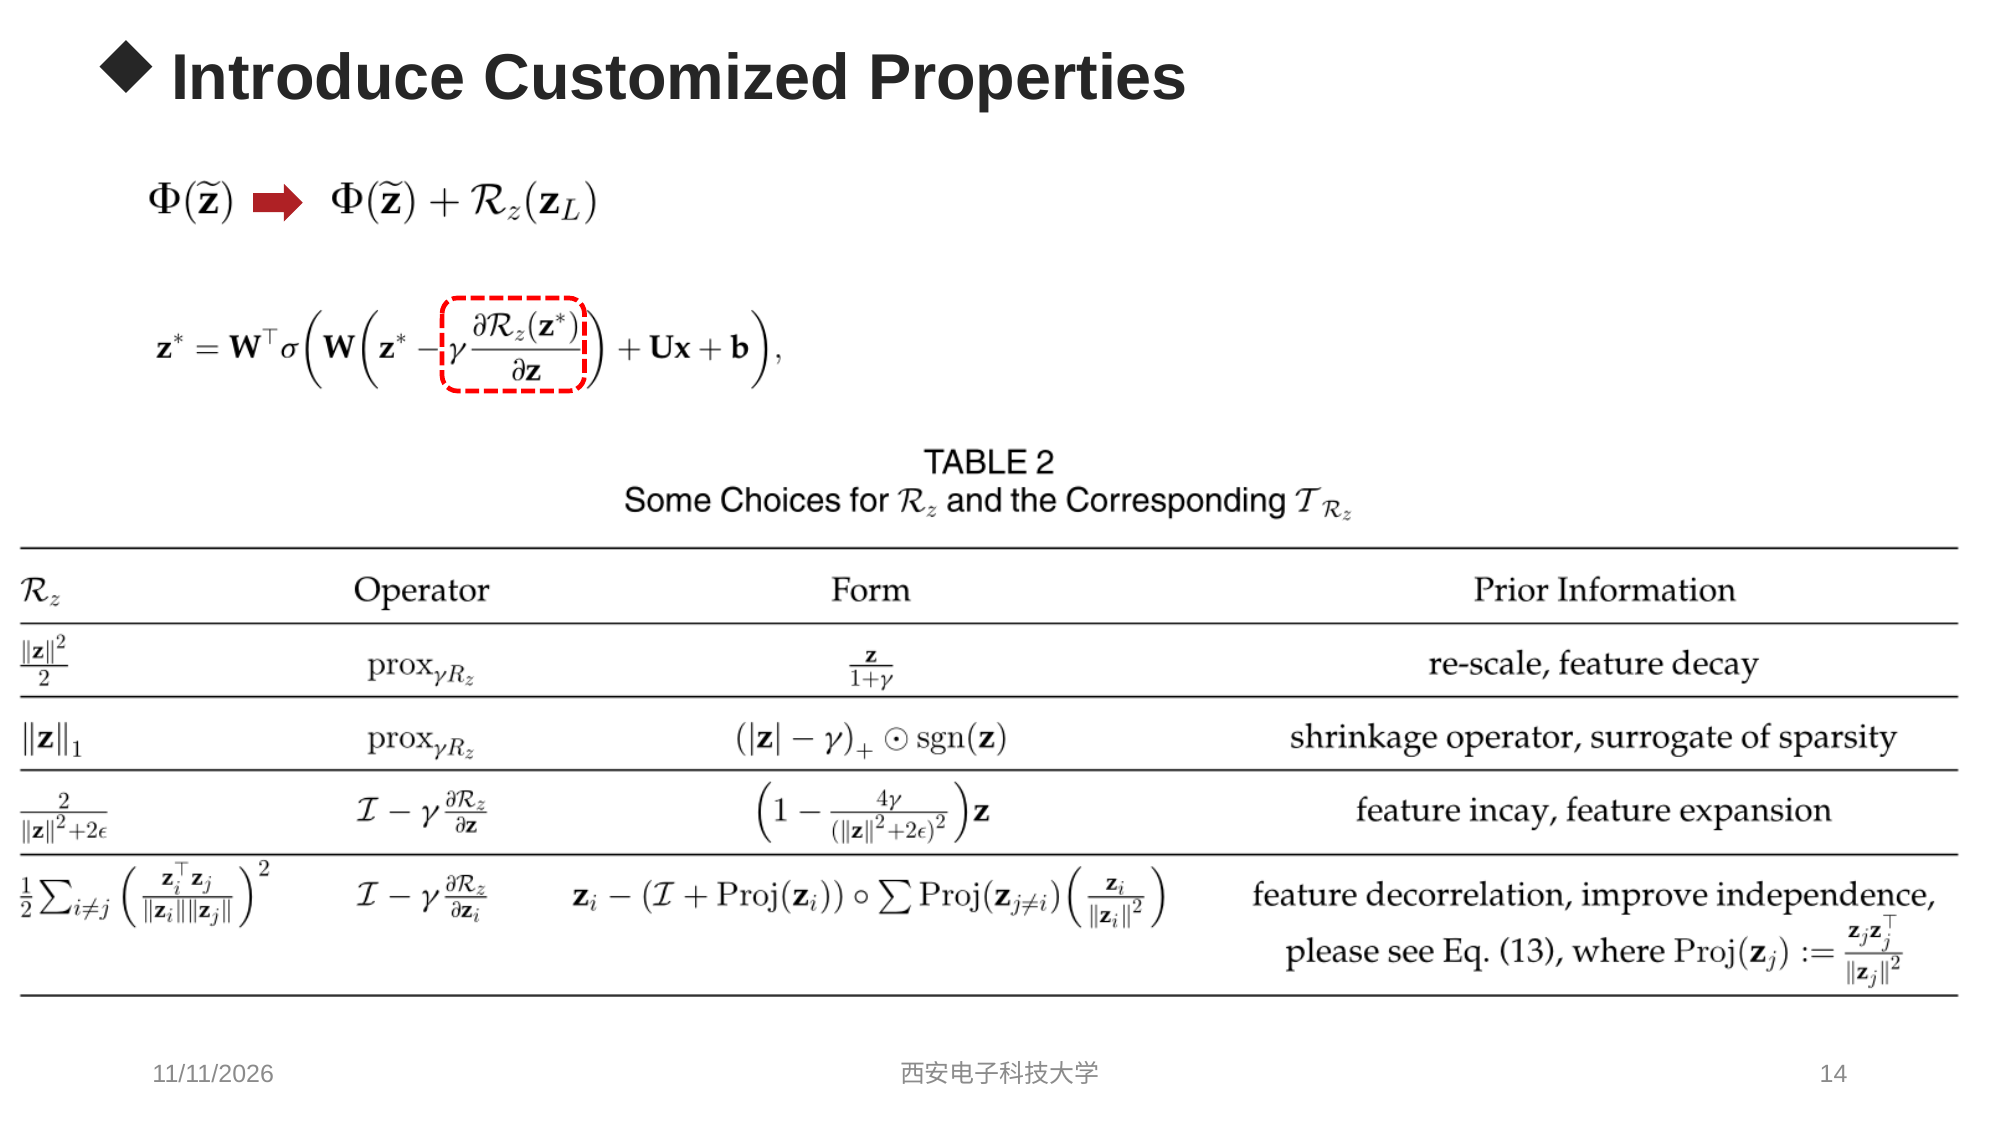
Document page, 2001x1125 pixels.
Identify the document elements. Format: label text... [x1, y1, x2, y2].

picture [0, 435, 2000, 1018]
text_box Introduce Customized Properties [79, 36, 1863, 121]
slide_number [137, 1042, 588, 1103]
footer 西安电子科技大学 [662, 1042, 1338, 1103]
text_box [128, 276, 817, 410]
slide_number 14 [1412, 1042, 1863, 1103]
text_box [137, 169, 600, 236]
